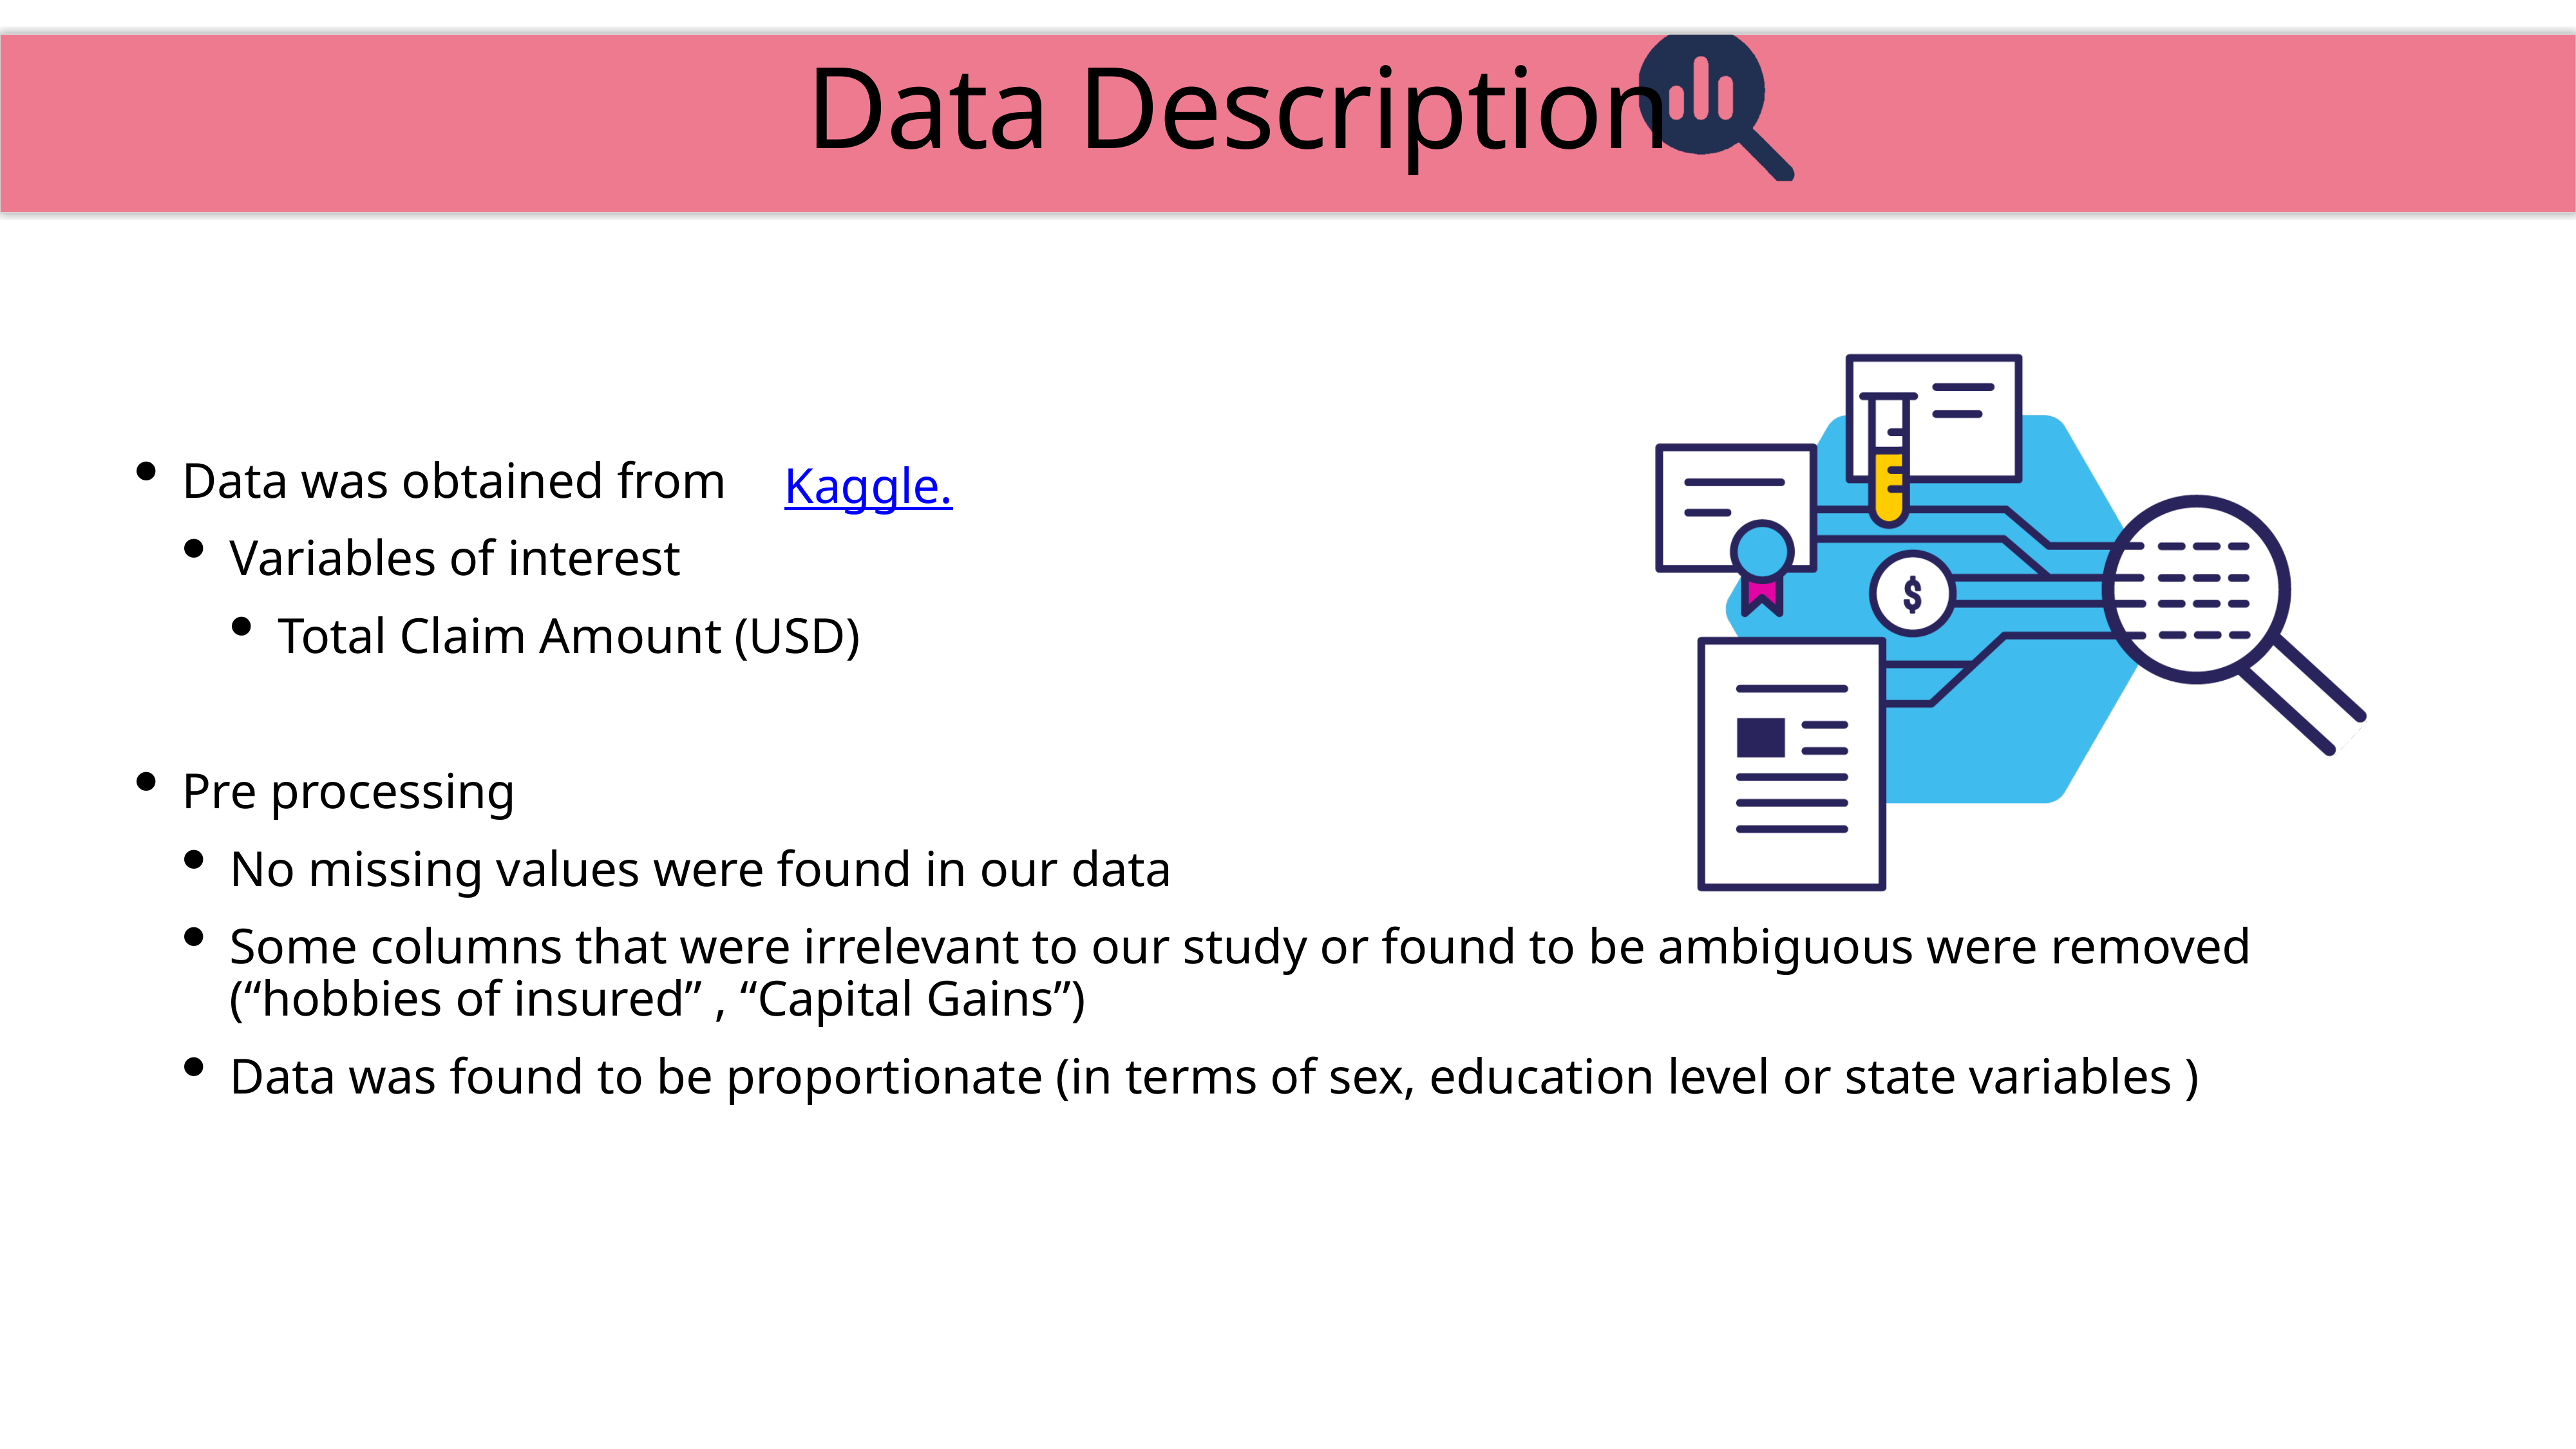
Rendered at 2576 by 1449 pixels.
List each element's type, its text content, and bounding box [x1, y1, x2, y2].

text_box [1815, 33, 2576, 213]
picture [1619, 16, 1815, 200]
picture [1653, 299, 2369, 945]
title Data Description [79, 56, 2398, 240]
list Data was obtained from Variables of interest Total Claim Amount (USD) Pre processing No missing values were found in our data Some columns that were irrelevant to our study or found to be ambiguous were removed (“hobbies of insured” , “Capital Gains”) Data was found to be proportionate (in terms of sex, education level or state variables ) [128, 450, 2448, 1348]
text_box [0, 33, 1619, 213]
text_box Kaggle. [755, 450, 981, 520]
